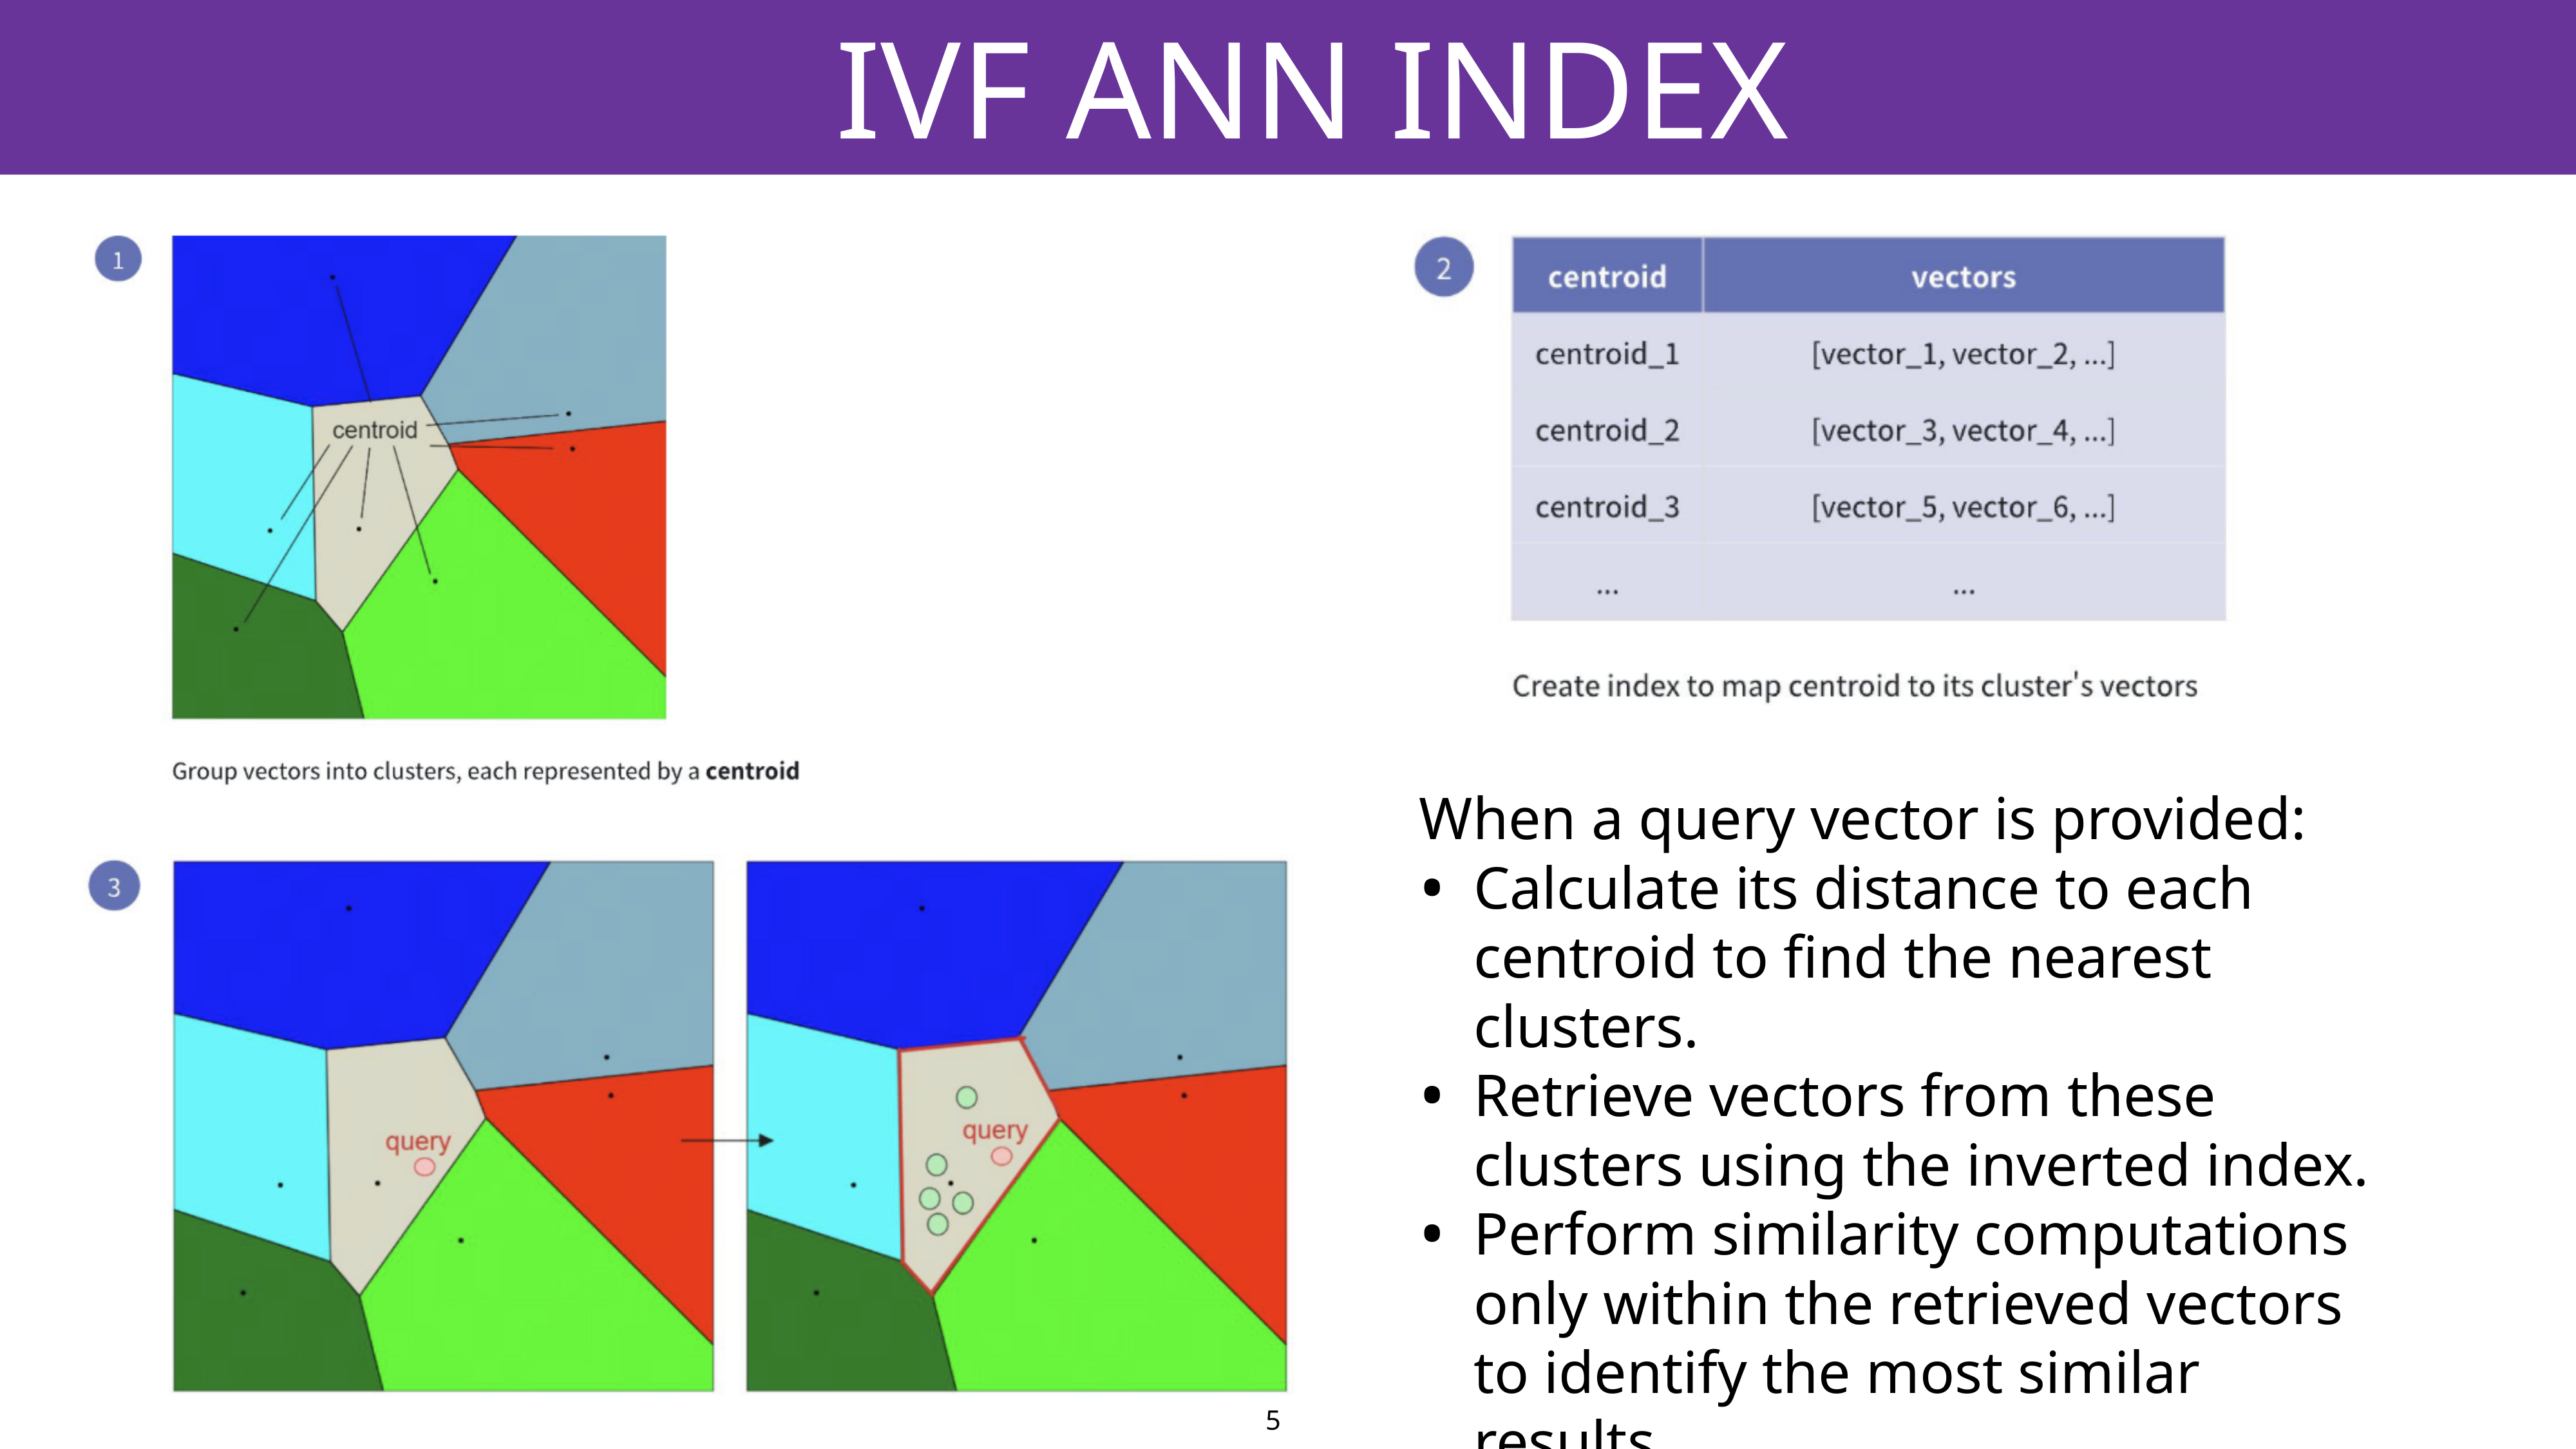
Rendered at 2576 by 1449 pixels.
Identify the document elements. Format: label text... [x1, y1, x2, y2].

text_box When a query vector is provided: Calculate its distance to each centroid to find the nearest clusters. Retrieve vectors from these clusters using the inverted index. Perform similarity computations only within the retrieved vectors to identify the most similar results. [1414, 776, 2379, 1449]
picture [83, 847, 1314, 1409]
text_box 5 [1260, 1401, 1316, 1441]
picture [90, 229, 808, 793]
title IVF ANN INDEX [0, 0, 2576, 175]
picture [1403, 229, 2248, 712]
